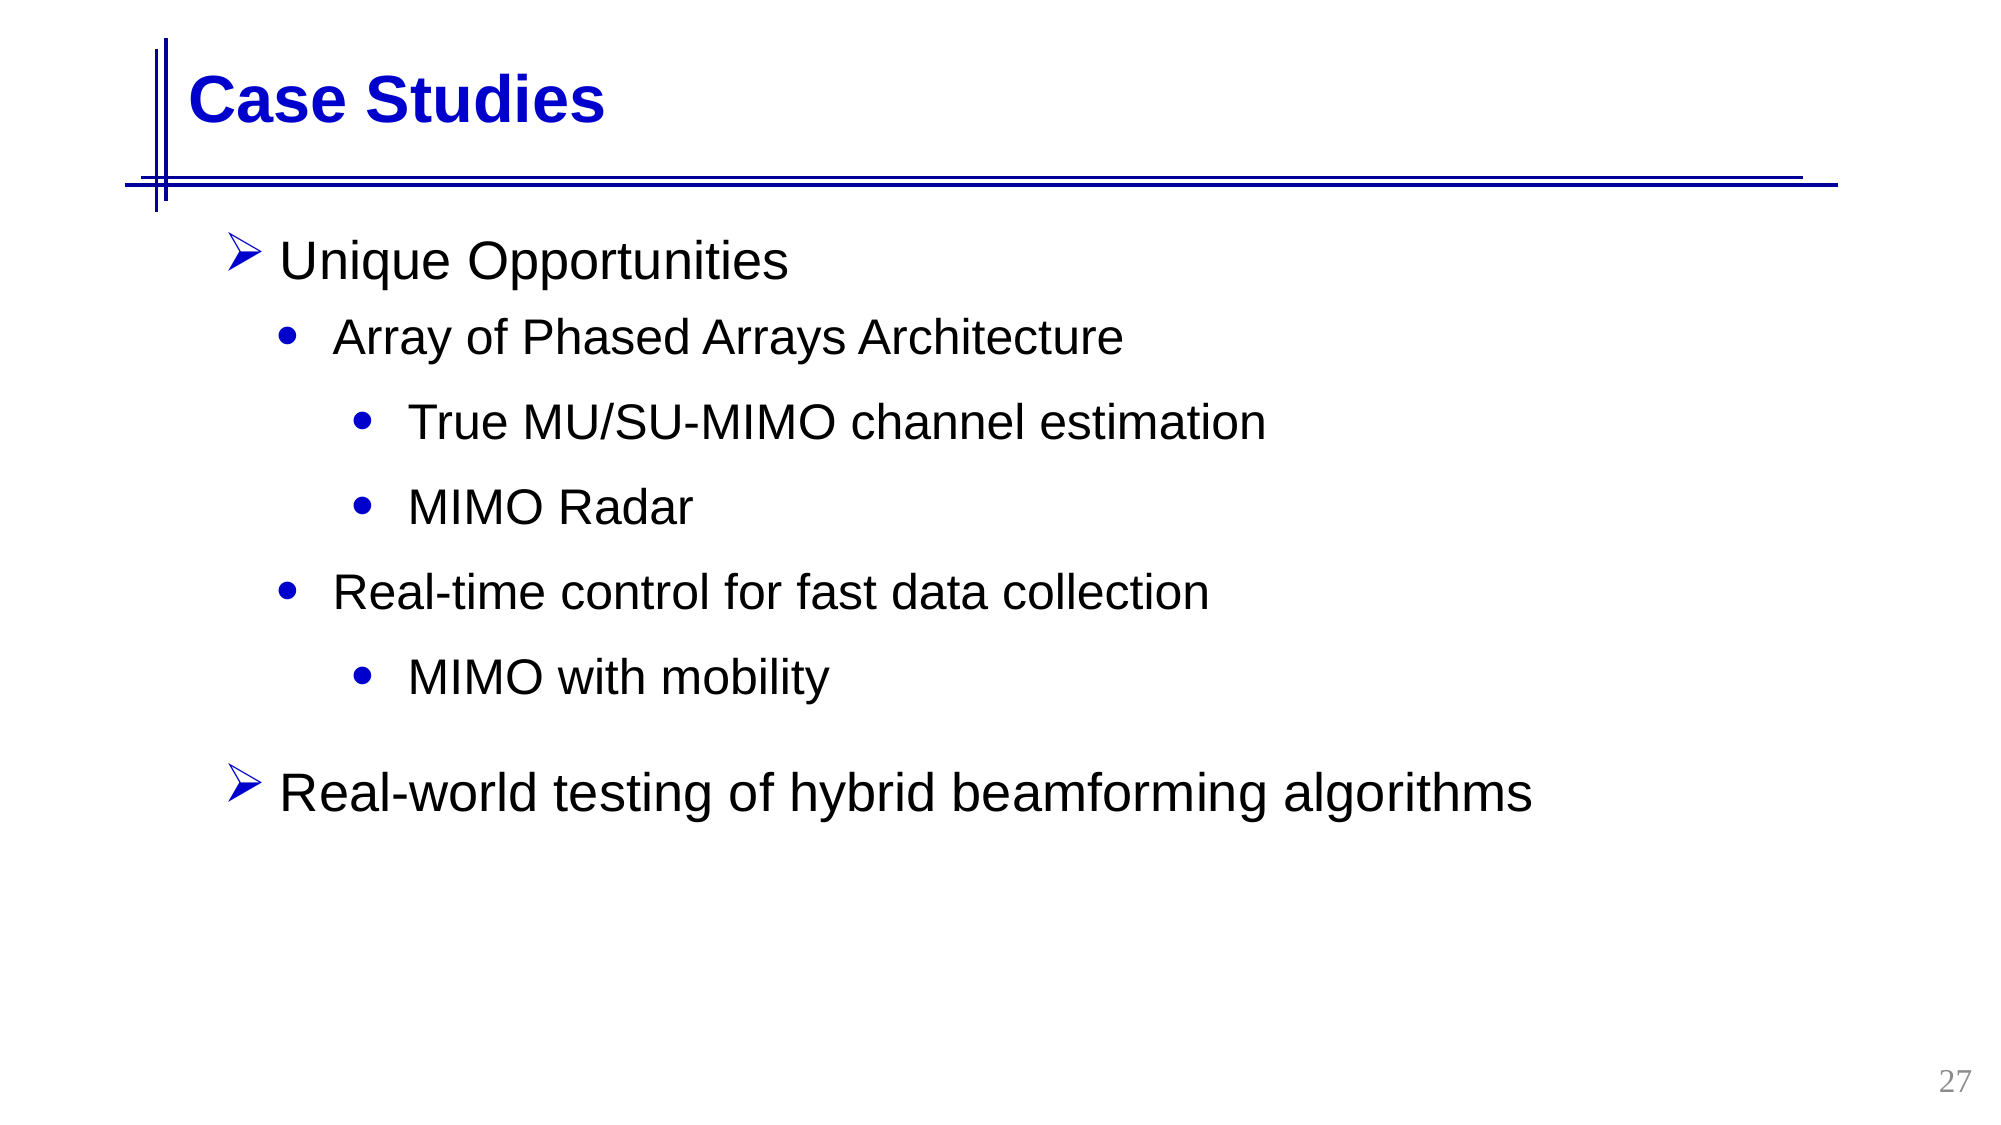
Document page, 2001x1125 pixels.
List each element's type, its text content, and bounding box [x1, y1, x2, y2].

title Case Studies [173, 7, 2000, 196]
slide_number 27 [1897, 1052, 1988, 1106]
text_box Unique Opportunities [208, 218, 1085, 299]
text_box Array of Phased Arrays Architecture True MU/SU-MIMO channel estimation MIMO Radar Real-time control for fast data collection MIMO with mobility [261, 297, 1739, 798]
text_box Real-world testing of hybrid beamforming algorithms [208, 749, 1627, 830]
